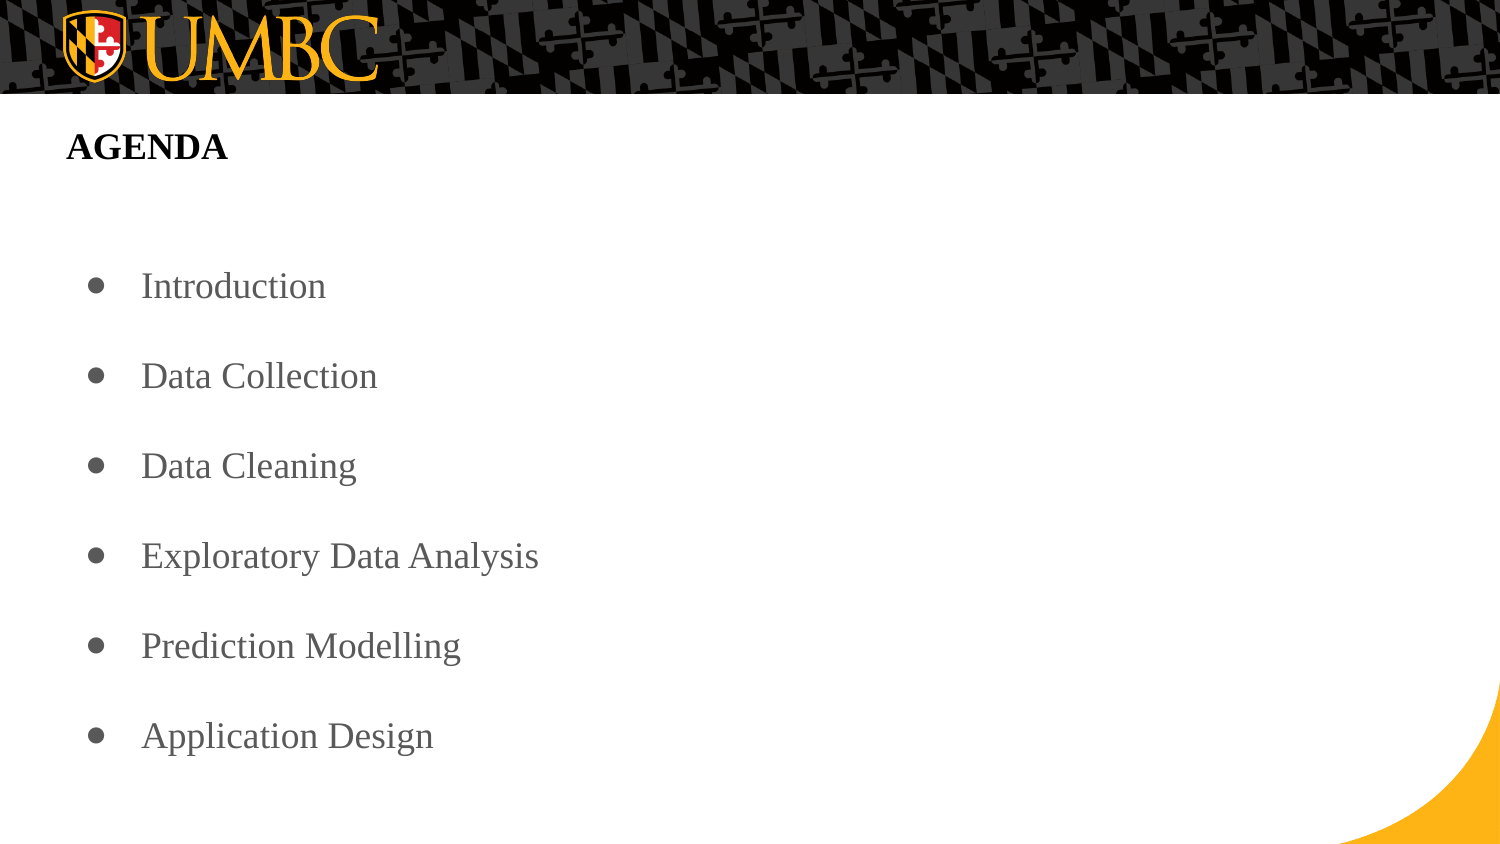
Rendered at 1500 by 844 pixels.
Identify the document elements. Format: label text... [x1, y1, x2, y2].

picture [0, 0, 1500, 94]
list Introduction Data Collection Data Cleaning Exploratory Data Analysis Prediction Modelling Application Design [51, 200, 1449, 761]
picture [1338, 679, 1500, 844]
title AGENDA [51, 106, 1449, 200]
